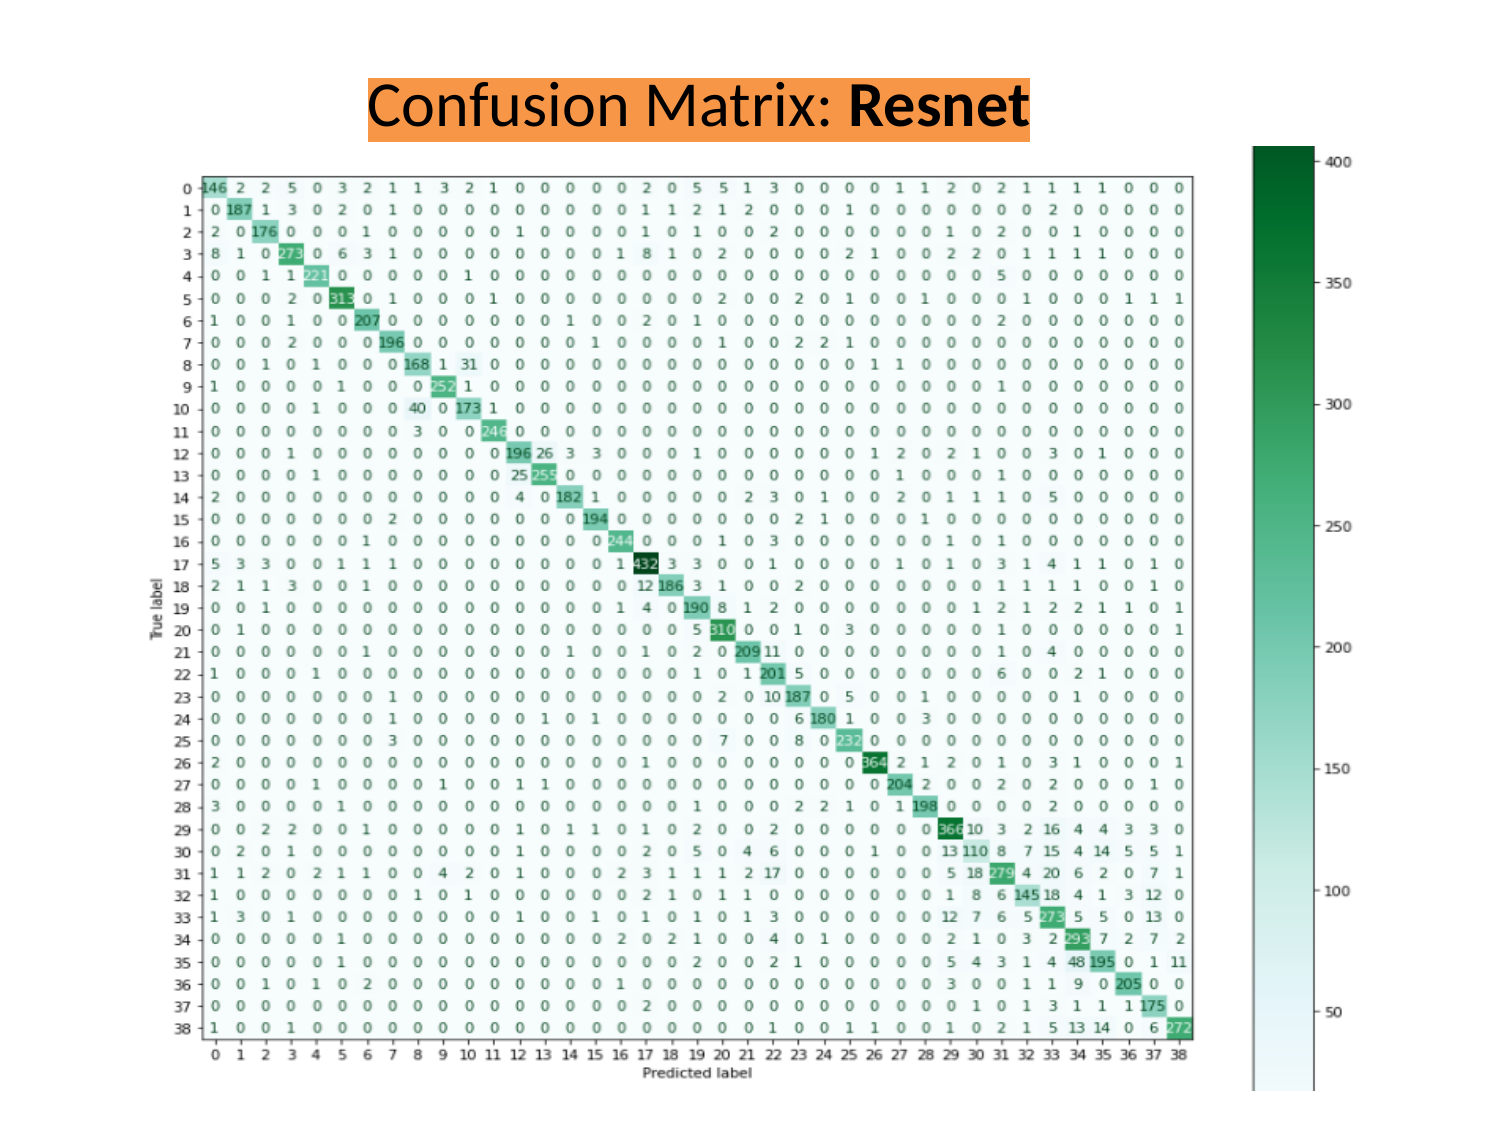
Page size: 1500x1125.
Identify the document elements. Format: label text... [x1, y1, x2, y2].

title Confusion Matrix: Resnet [24, 38, 1375, 164]
picture [148, 145, 1375, 1091]
